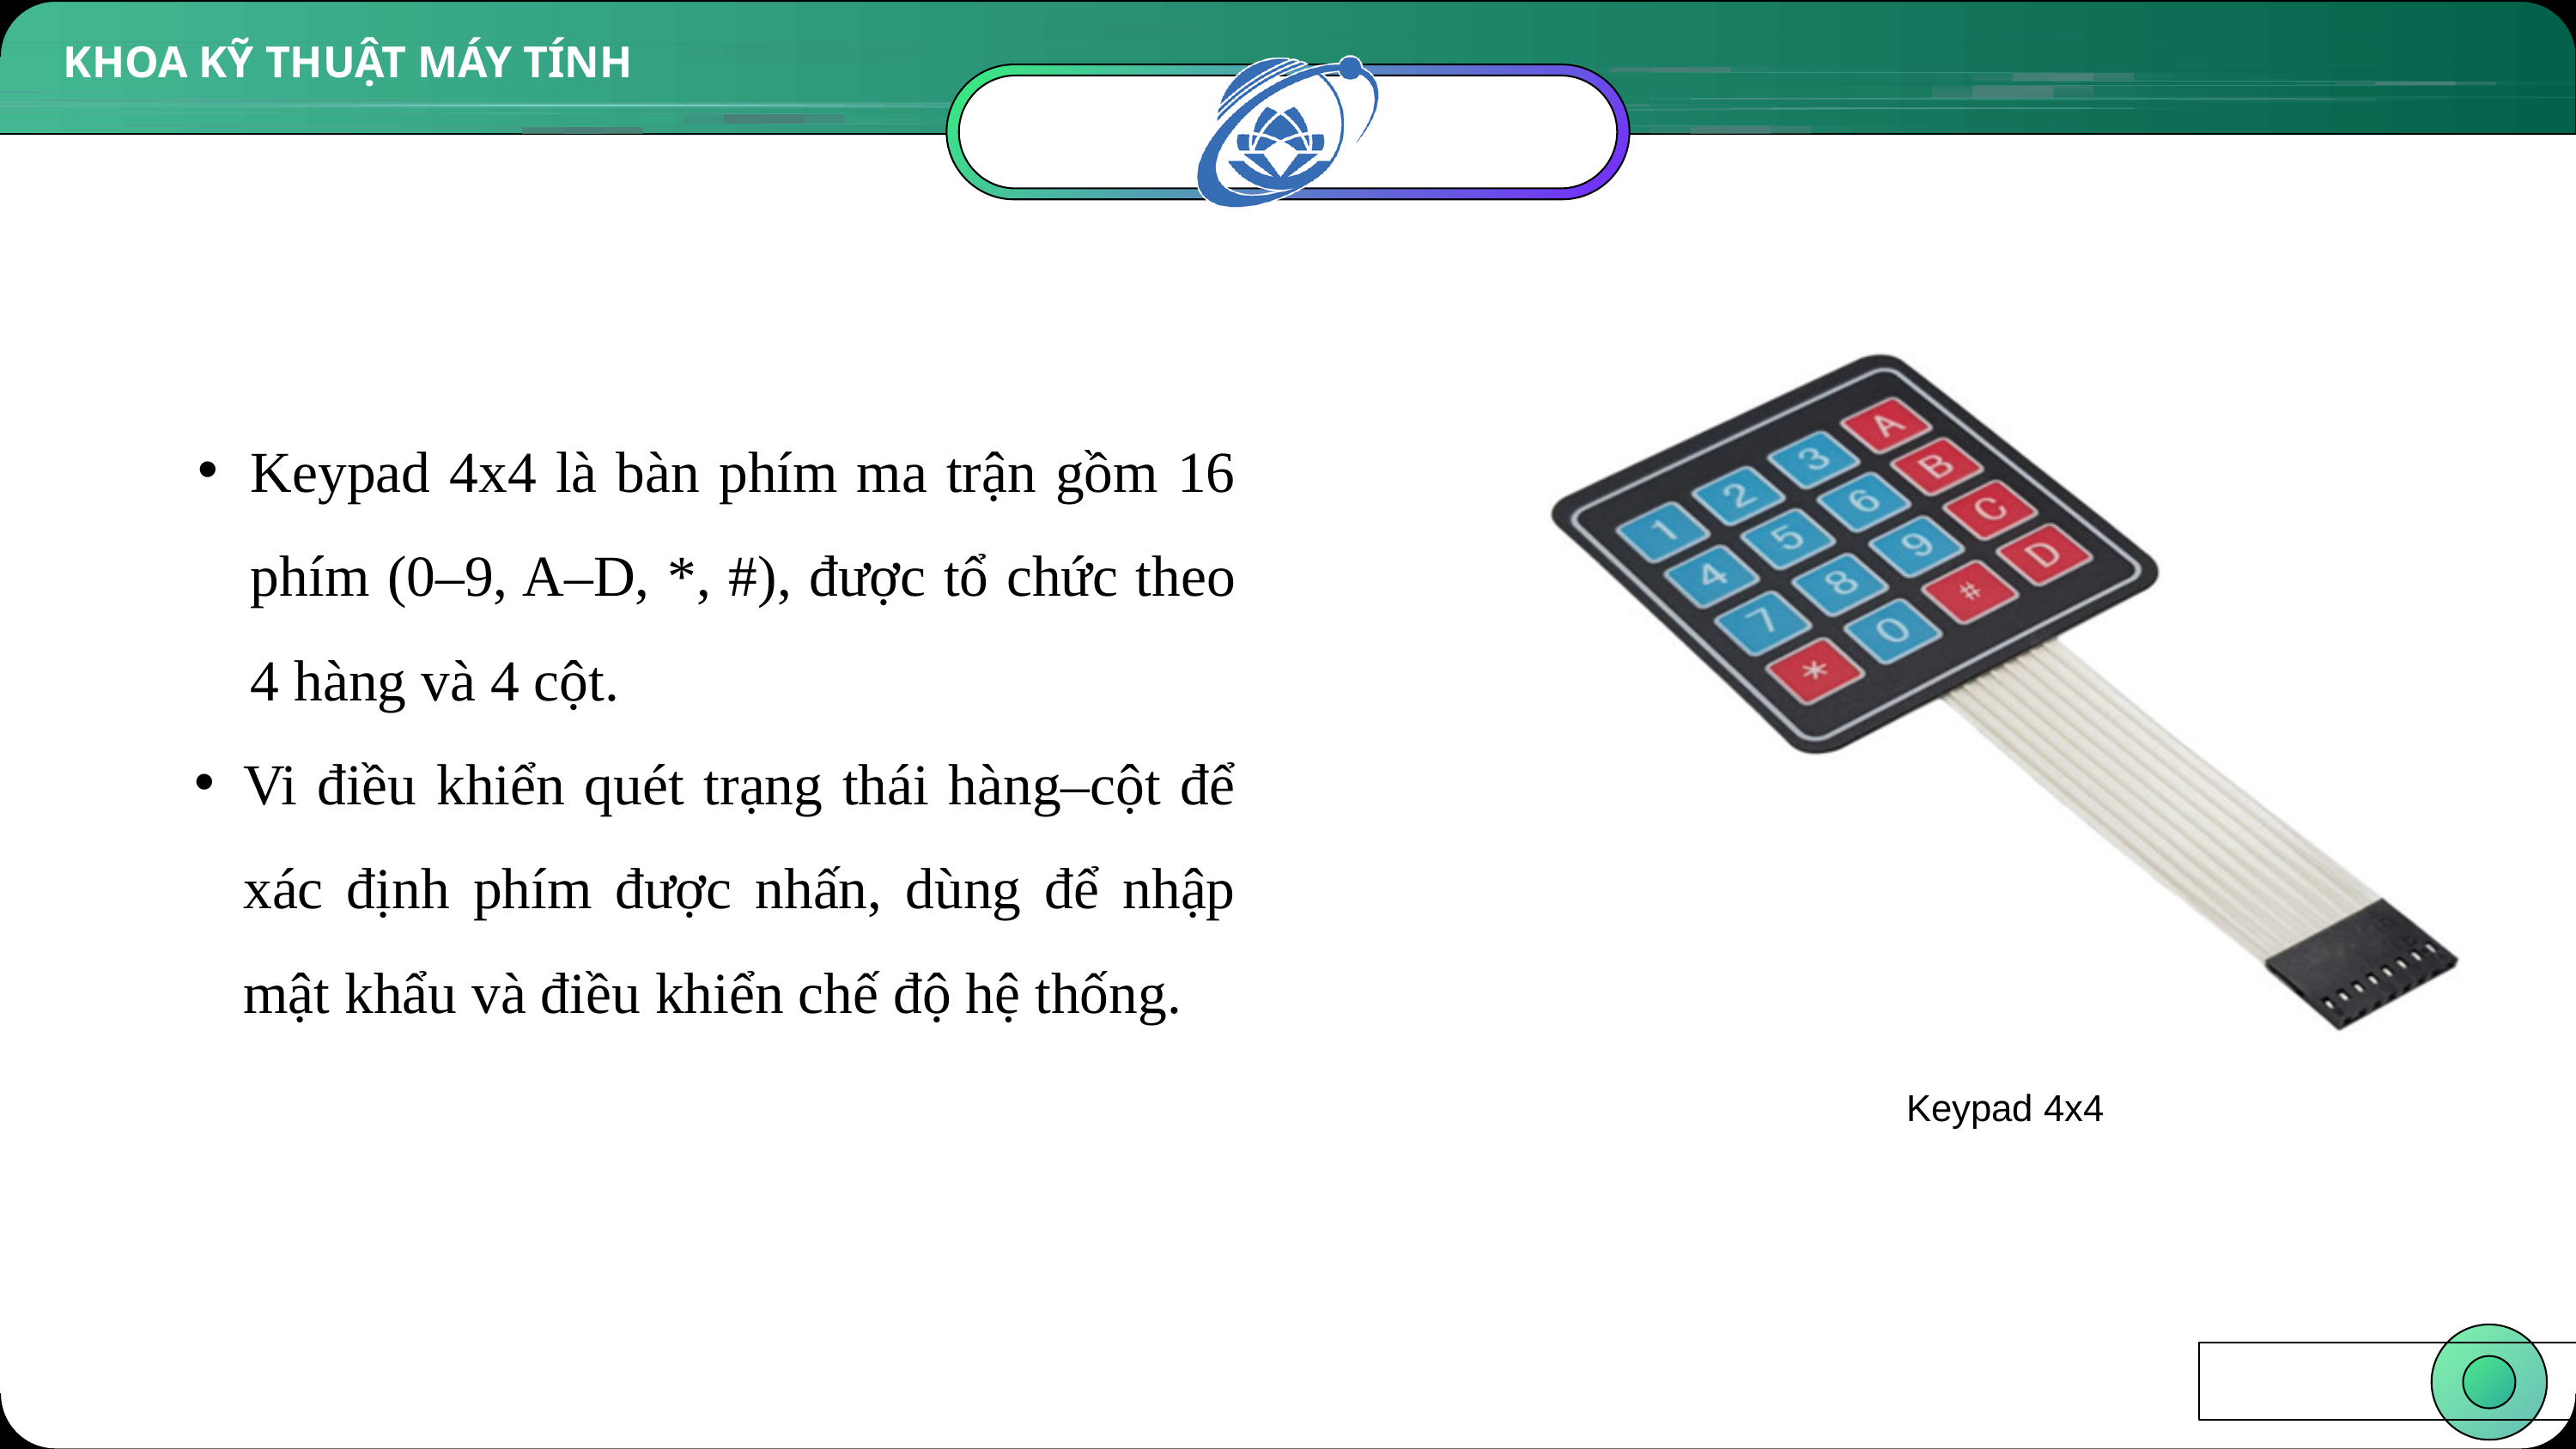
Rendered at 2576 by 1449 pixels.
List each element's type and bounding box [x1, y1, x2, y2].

text_box [0, 0, 2576, 1449]
text_box [2199, 1342, 2576, 1421]
